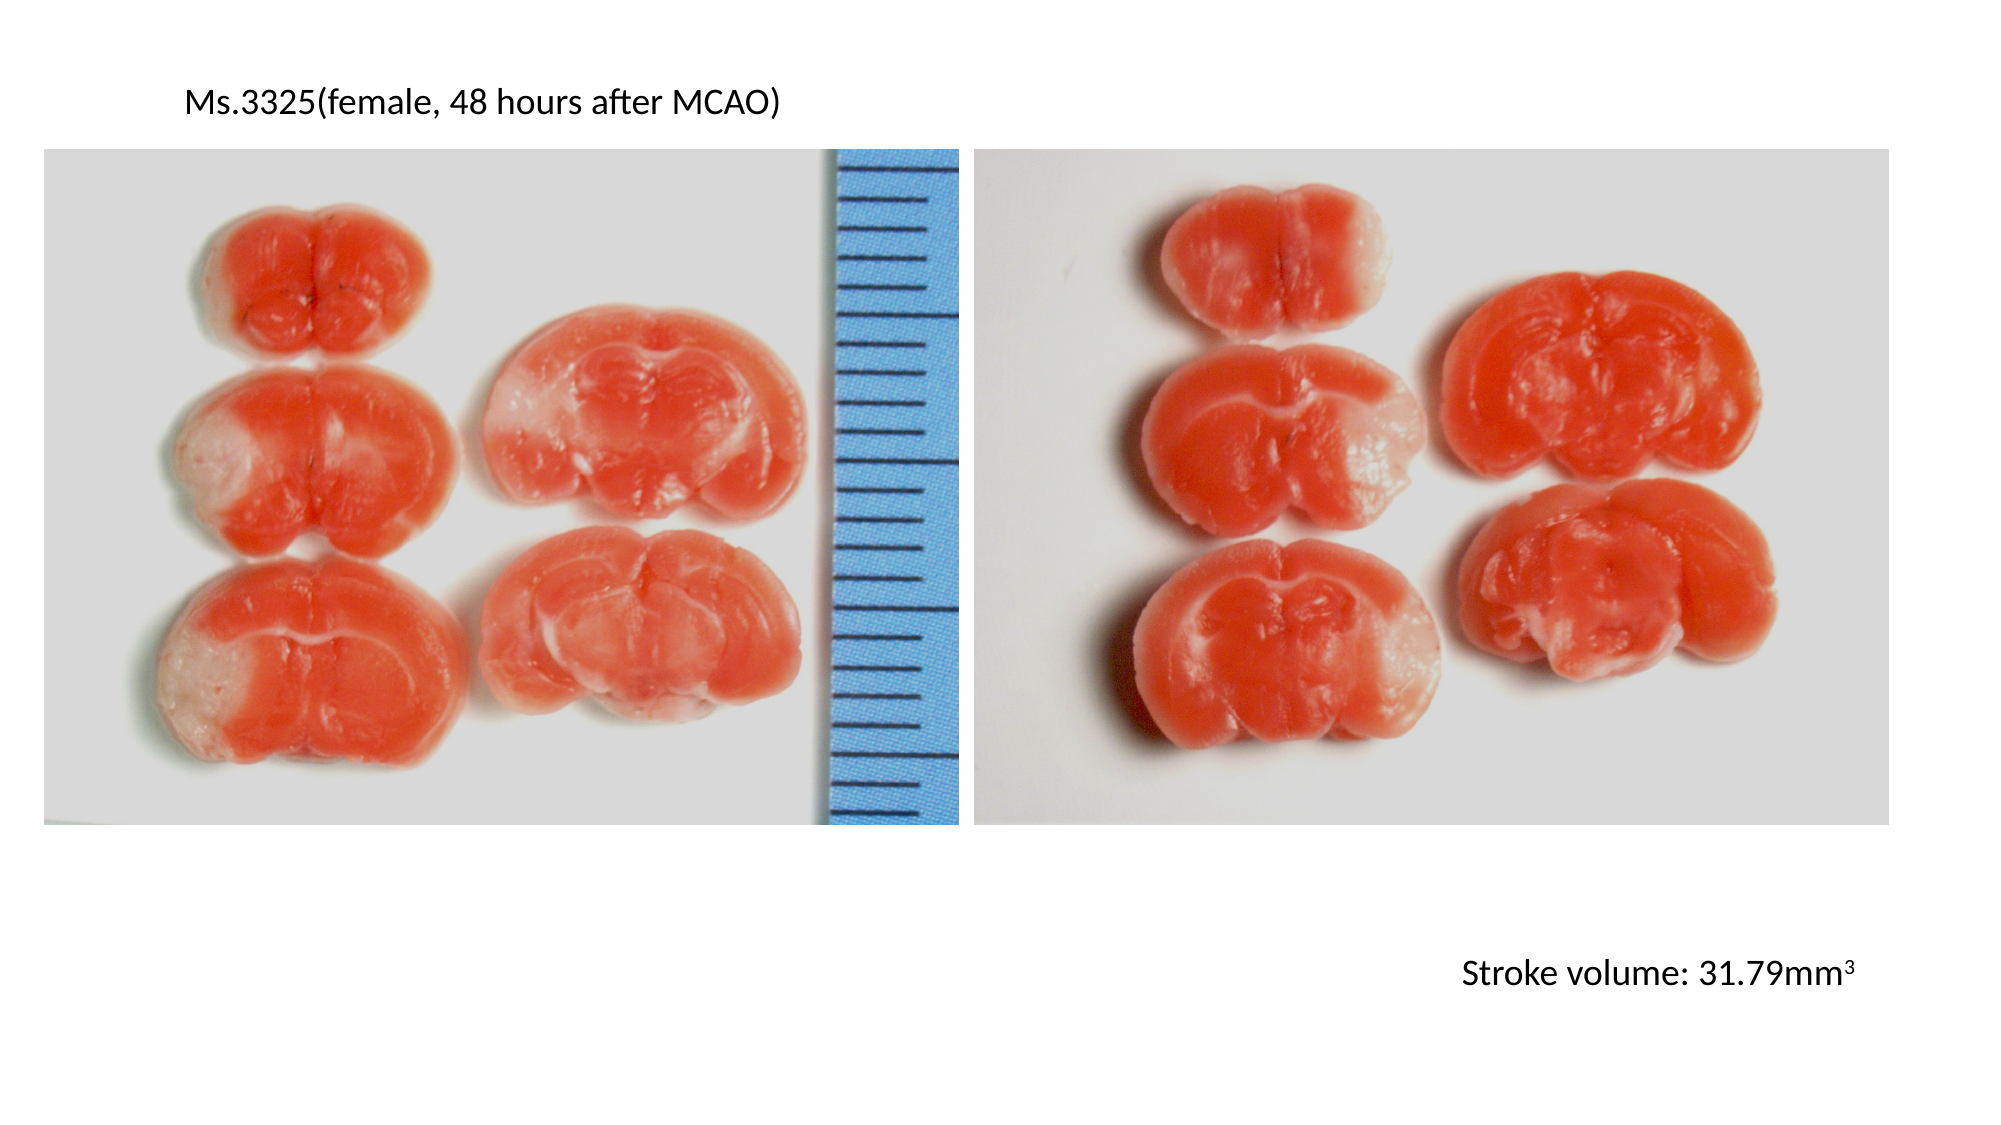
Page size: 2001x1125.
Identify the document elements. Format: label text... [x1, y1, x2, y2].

text_box Stroke volume: 31.79mm3 [1447, 940, 1871, 1001]
text_box Ms.3325(female, 48 hours after MCAO) [169, 69, 797, 130]
picture [44, 149, 959, 825]
picture [974, 149, 1889, 825]
